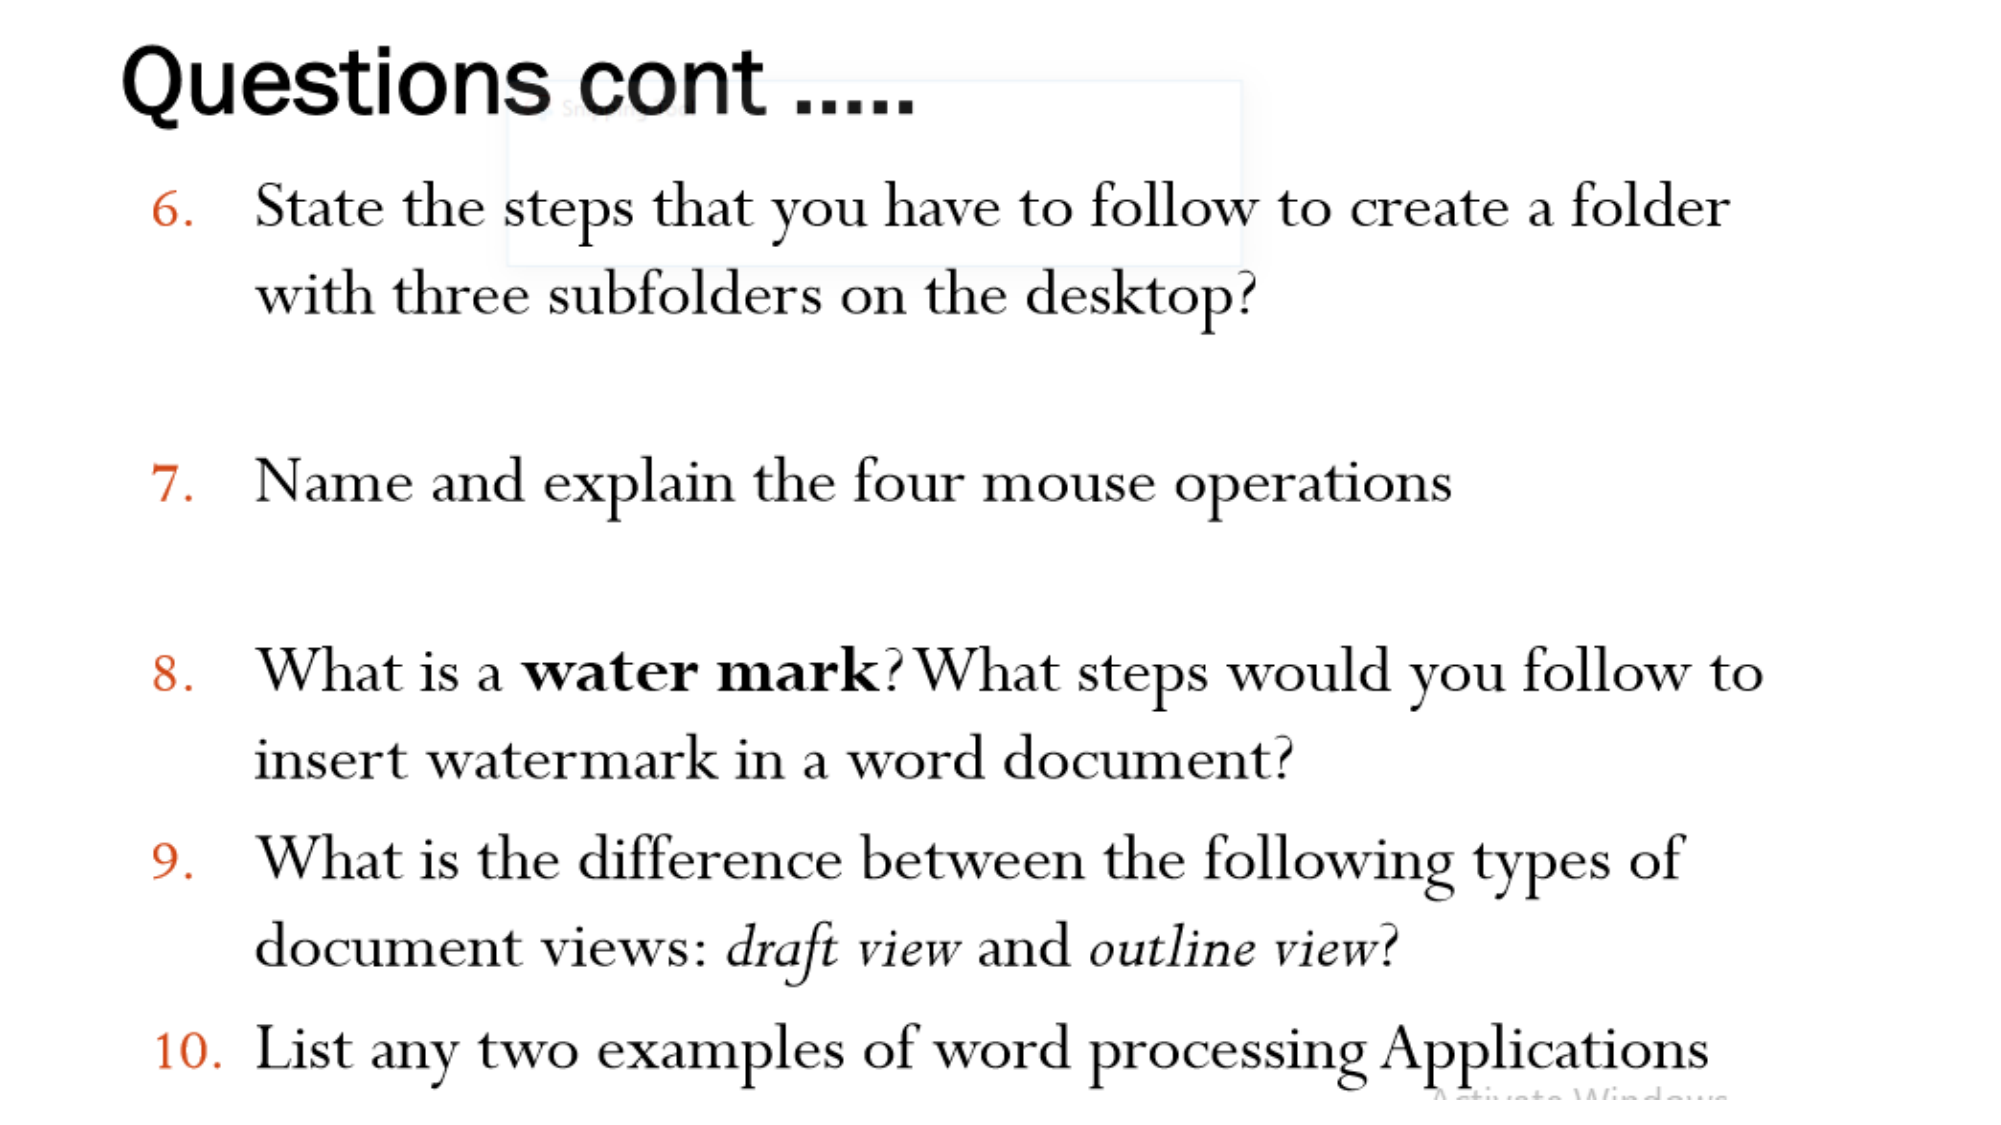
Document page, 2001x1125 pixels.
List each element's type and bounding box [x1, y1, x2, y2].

list [105, 22, 1844, 1100]
